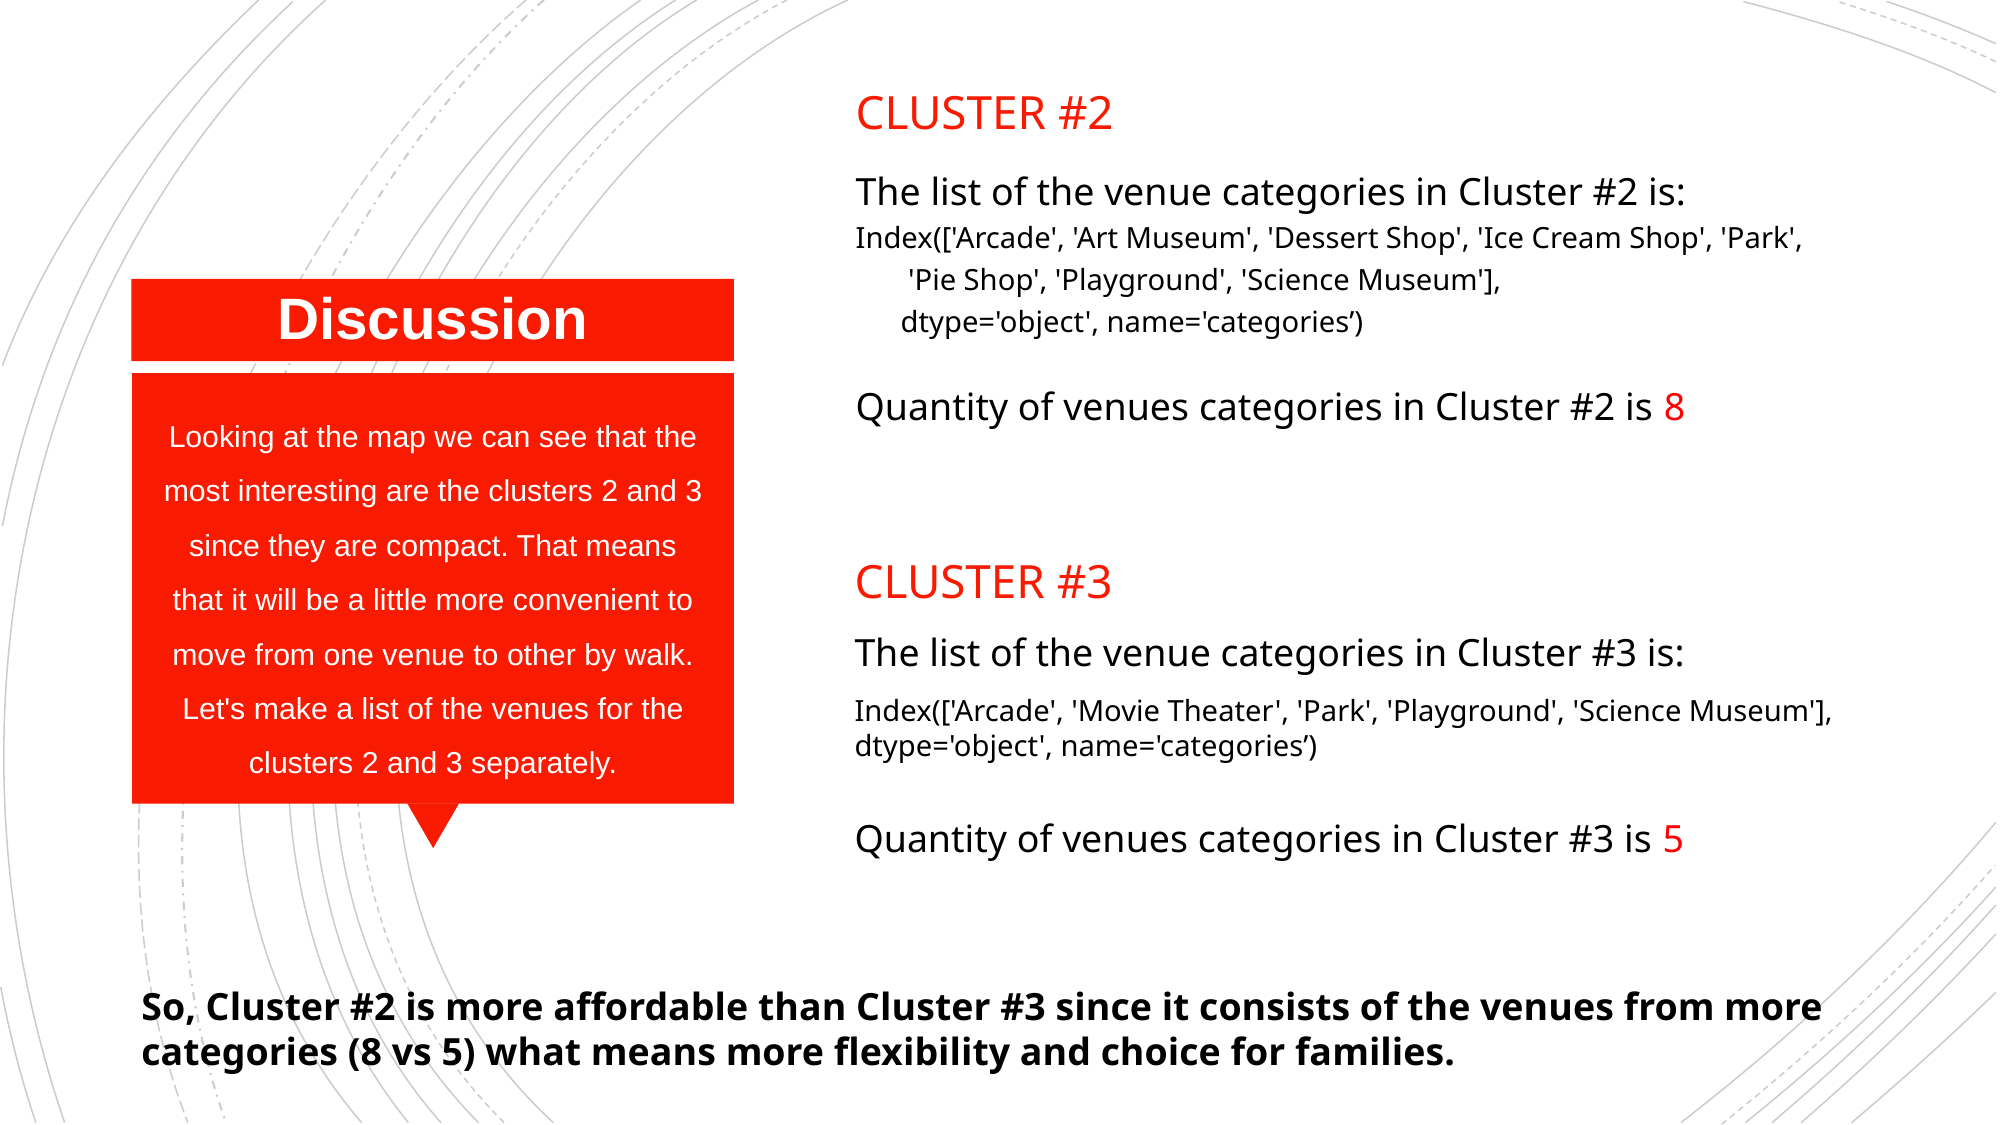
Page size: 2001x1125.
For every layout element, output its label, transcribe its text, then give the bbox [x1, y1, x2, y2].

list Cluster #3 [839, 524, 1868, 636]
text_box Discussion [262, 274, 604, 359]
list The list of the venue categories in Cluster #2 is: Index(['Arcade', 'Art Museum', 'Dessert Shop', 'Ice Cream Shop', 'Park', 'Pie Shop', 'Playground', 'Science Museum'], dtype='object', name='categories’) Quantity of venues categories in Cluster #2 is 8 [840, 176, 1869, 455]
title Looking at the map we can see that the most interesting are the clusters 2 and 3 since they are compact. That means that it will be a little more convenient to move from one venue to other by walk. Let's make a list of the venues for the clusters 2 and 3 separately. [145, 387, 721, 792]
text_box So, Cluster #2 is more affordable than Cluster #3 since it consists of the venues from more categories (8 vs 5) what means more flexibility and choice for families. [126, 975, 1868, 1081]
list The list of the venue categories in Cluster #3 is: Index(['Arcade', 'Movie Theater', 'Park', 'Playground', 'Science Museum'], dtype='object', name='categories’) Quantity of venues categories in Cluster #3 is 5 [839, 636, 1868, 917]
list Cluster #2 [840, 54, 1869, 168]
